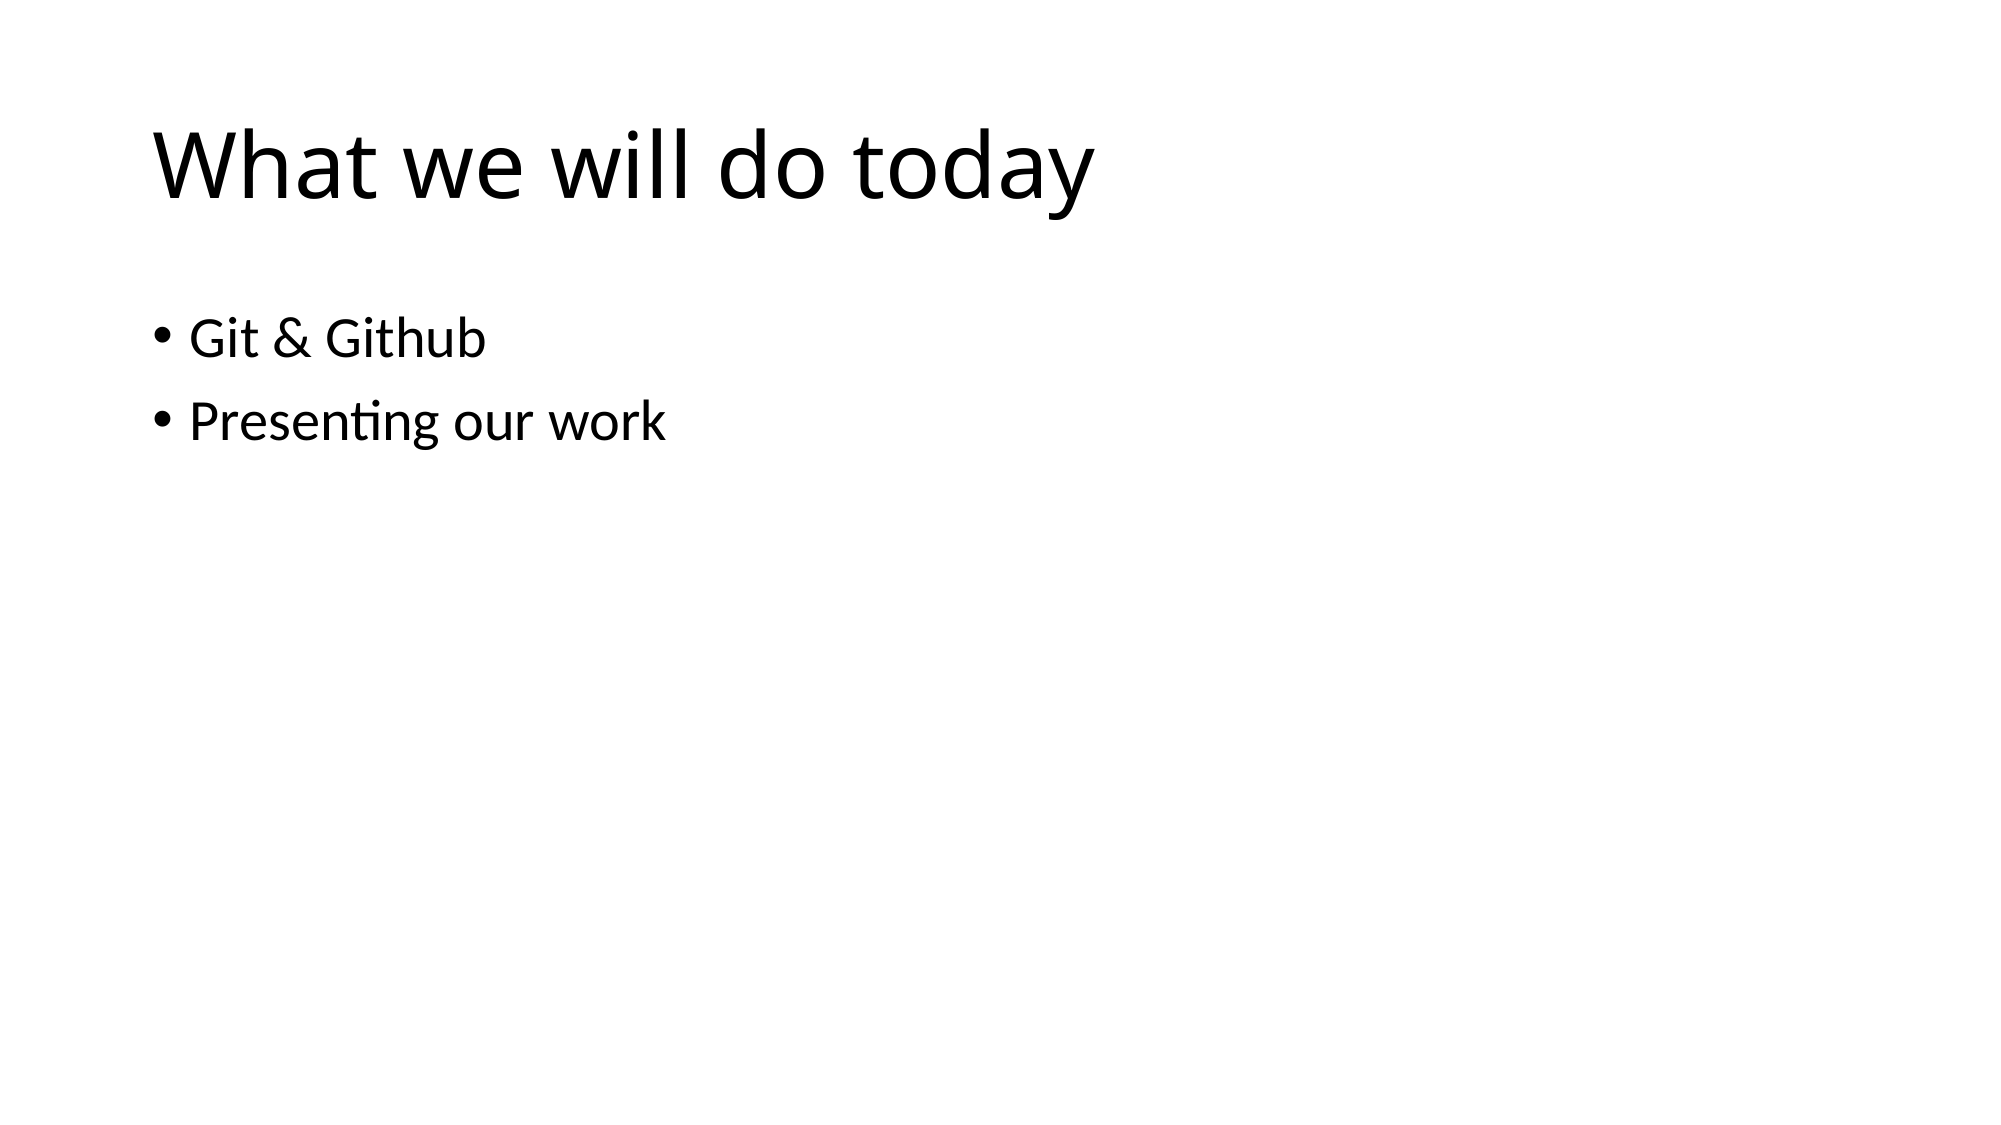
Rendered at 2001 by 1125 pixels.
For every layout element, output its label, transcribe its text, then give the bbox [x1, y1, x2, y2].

list Git & Github Presenting our work [137, 299, 1863, 1014]
title What we will do today [137, 59, 1863, 278]
